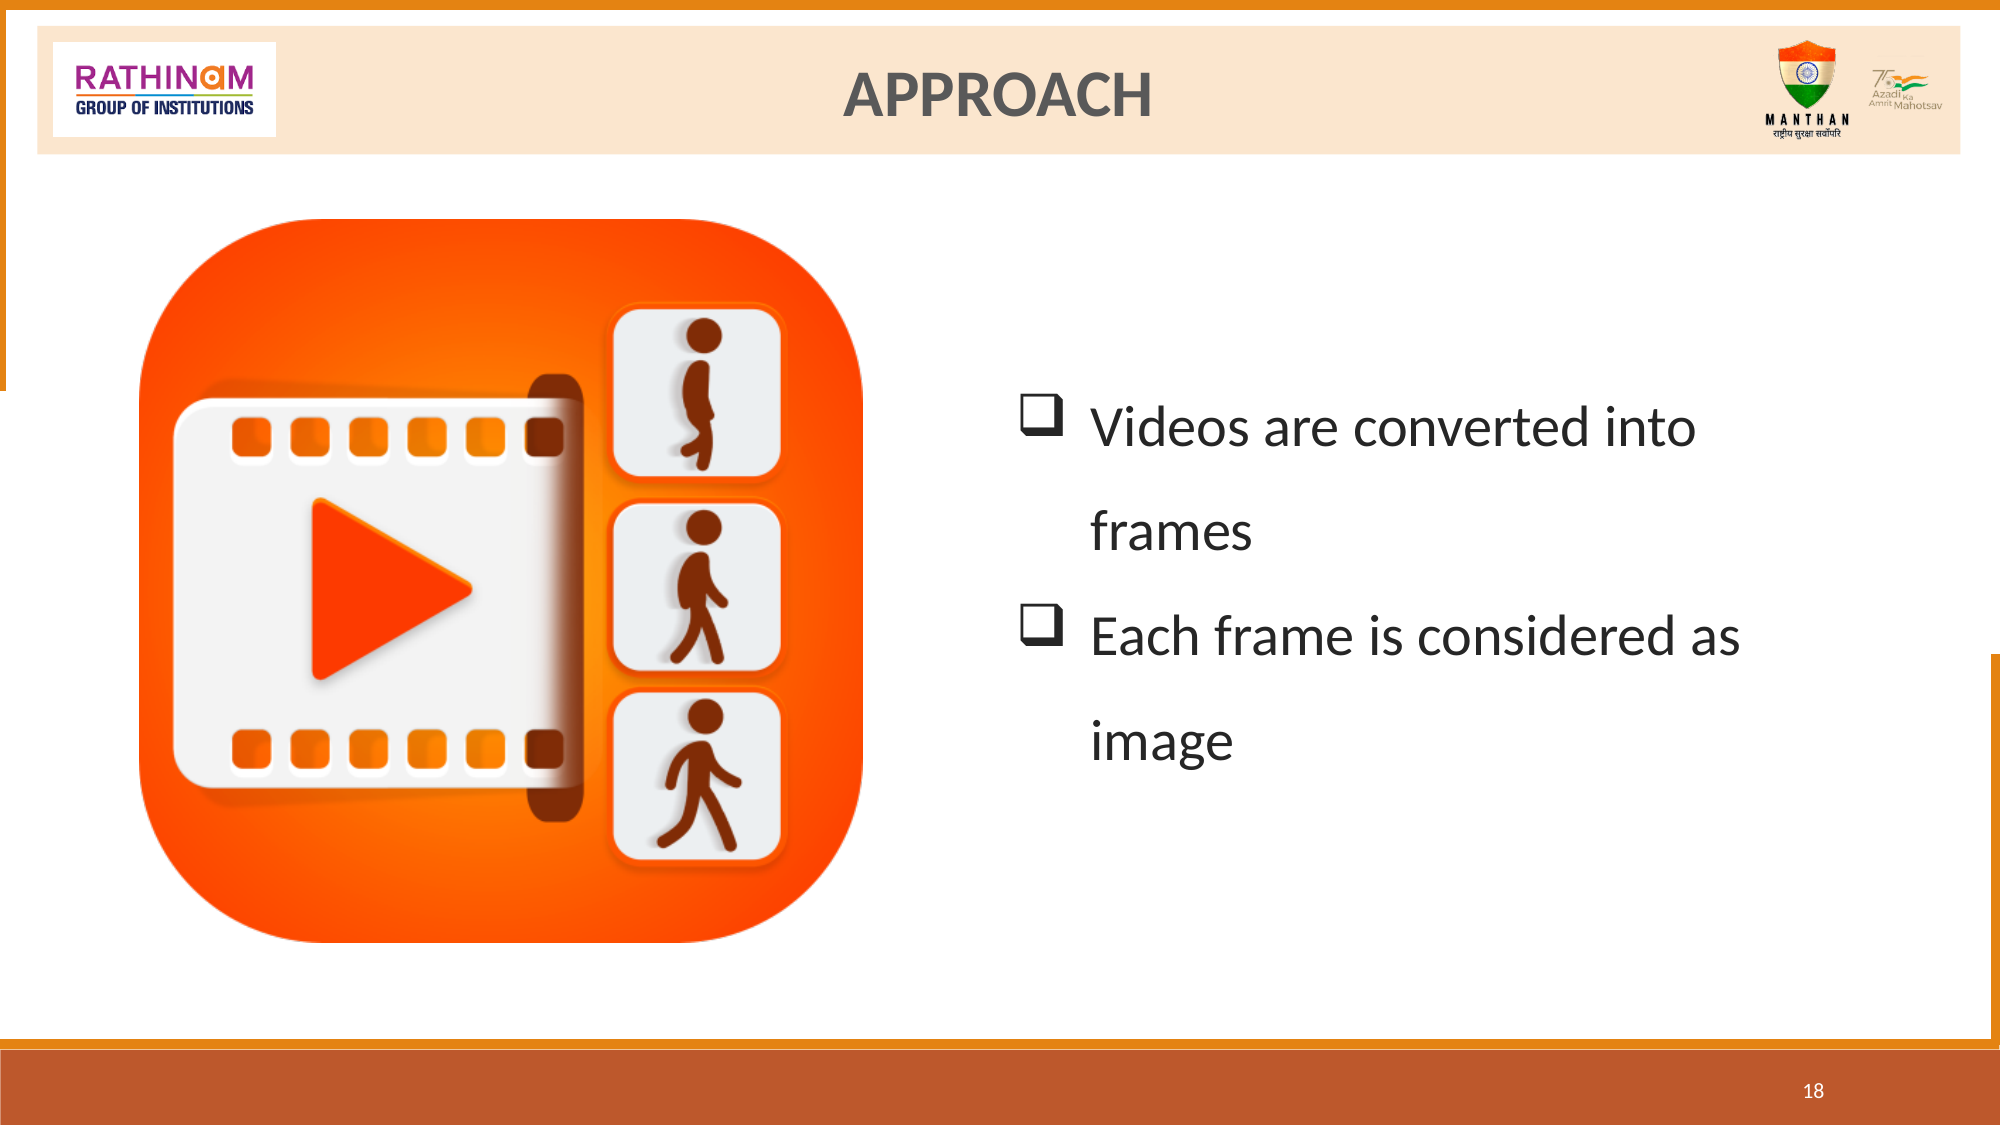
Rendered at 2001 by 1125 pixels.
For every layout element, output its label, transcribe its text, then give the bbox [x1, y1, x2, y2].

picture [139, 218, 864, 943]
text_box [0, 0, 2000, 1046]
slide_number 18 [1624, 1059, 1840, 1120]
